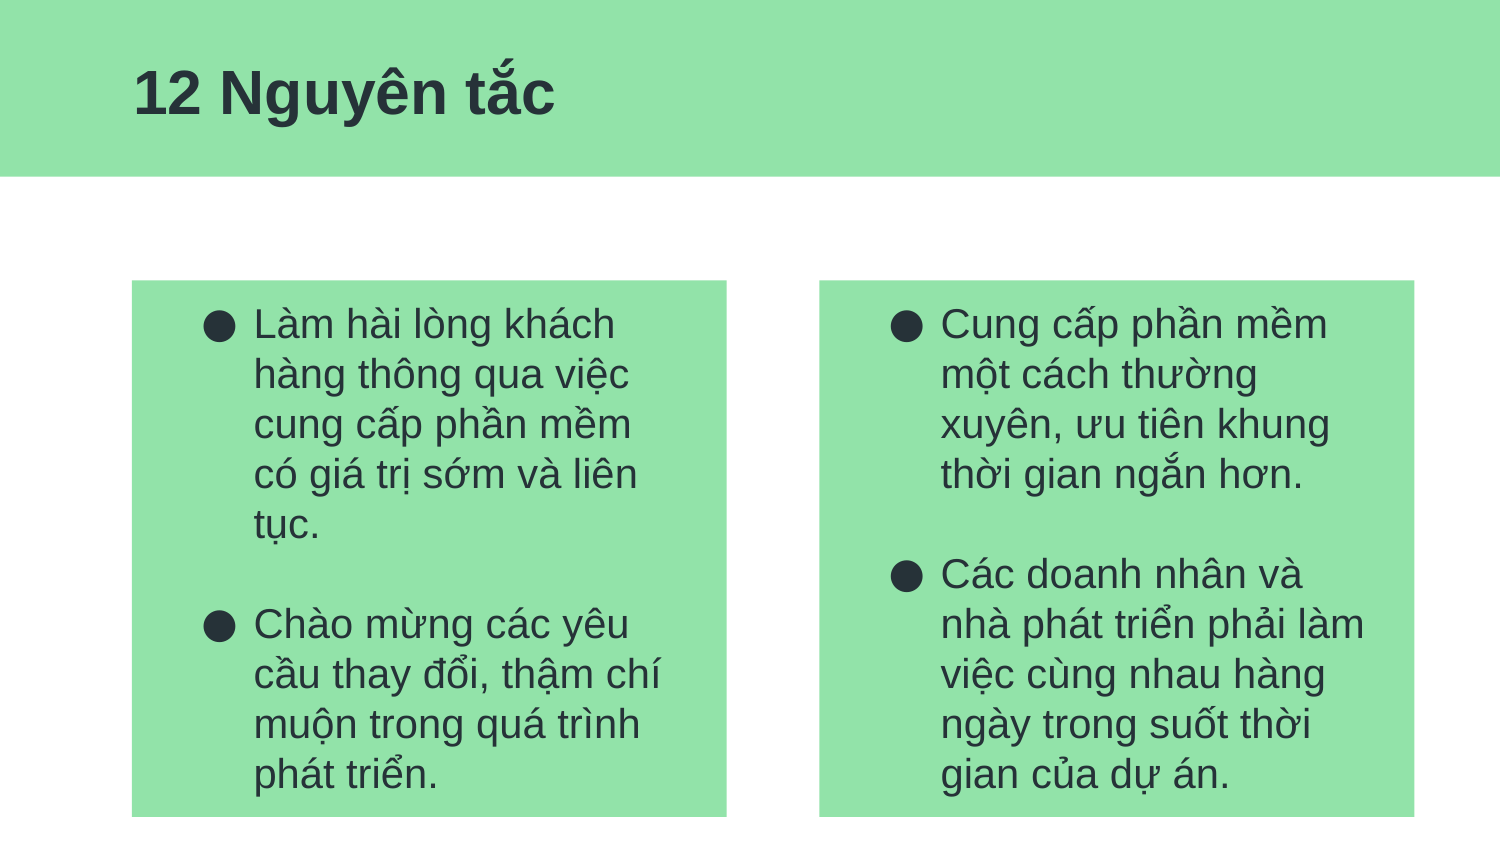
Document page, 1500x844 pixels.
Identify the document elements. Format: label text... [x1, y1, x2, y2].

subtitle Làm hài lòng khách hàng thông qua việc cung cấp phần mềm có giá trị sớm và liên tục. Chào mừng các yêu cầu thay đổi, thậm chí muộn trong quá trình phát triển. [163, 311, 695, 817]
title 12 Nguyên tắc [118, 42, 1382, 137]
text_box Cung cấp phần mềm một cách thường xuyên, ưu tiên khung thời gian ngắn hơn. Các doanh nhân và nhà phát triển phải làm việc cùng nhau hàng ngày trong suốt thời gian của dự án. [850, 311, 1382, 817]
text_box [131, 280, 727, 817]
text_box [819, 280, 1415, 817]
